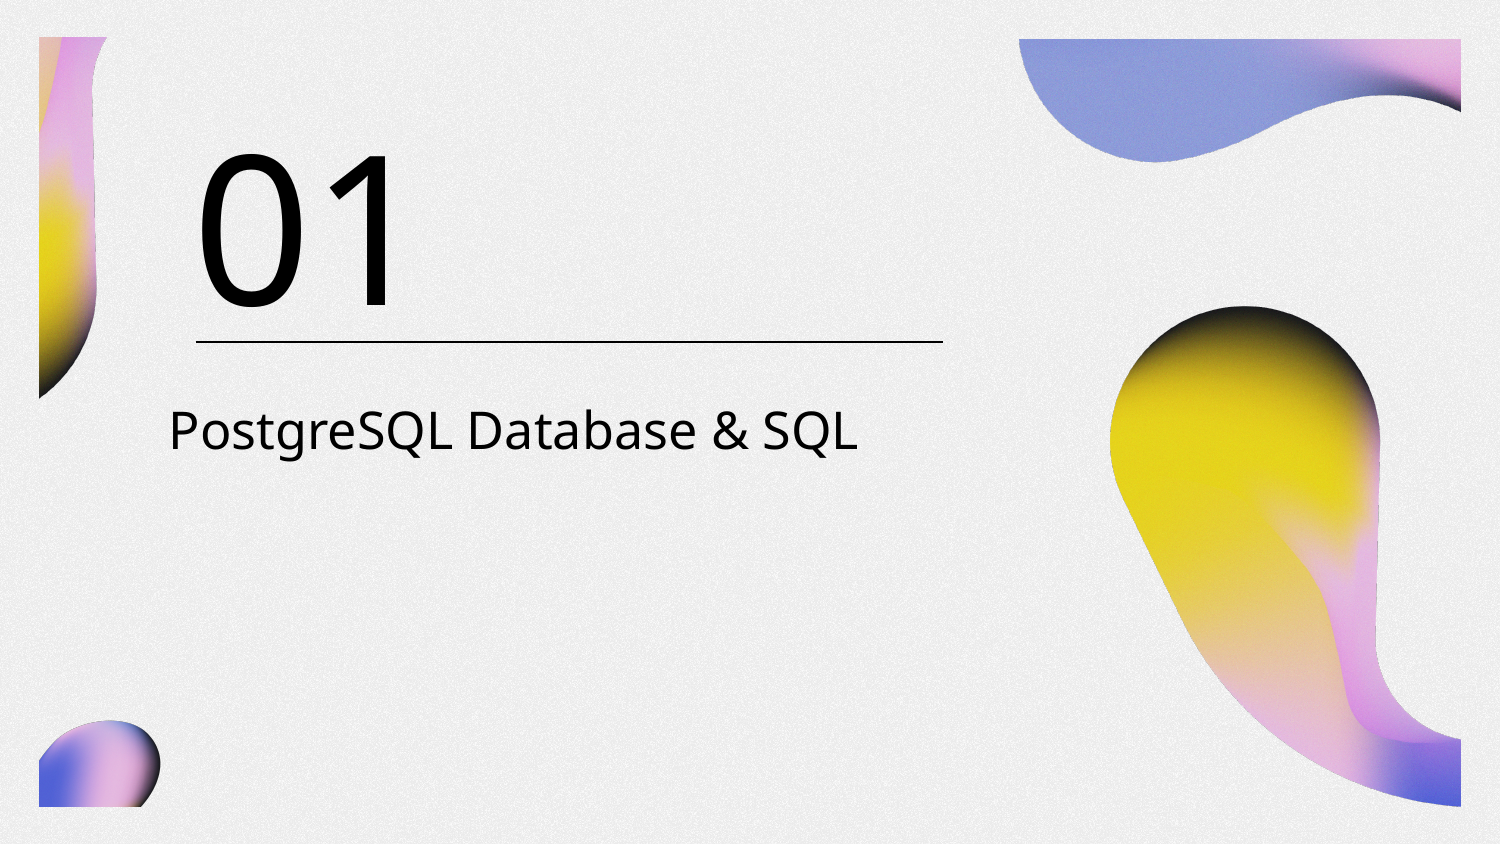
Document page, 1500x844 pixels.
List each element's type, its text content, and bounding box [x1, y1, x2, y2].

picture [1086, 258, 1462, 807]
picture [39, 37, 147, 471]
picture [972, 39, 1461, 186]
title PostgreSQL Database & SQL [153, 359, 986, 498]
title 01 [177, 127, 591, 317]
picture [39, 703, 178, 807]
